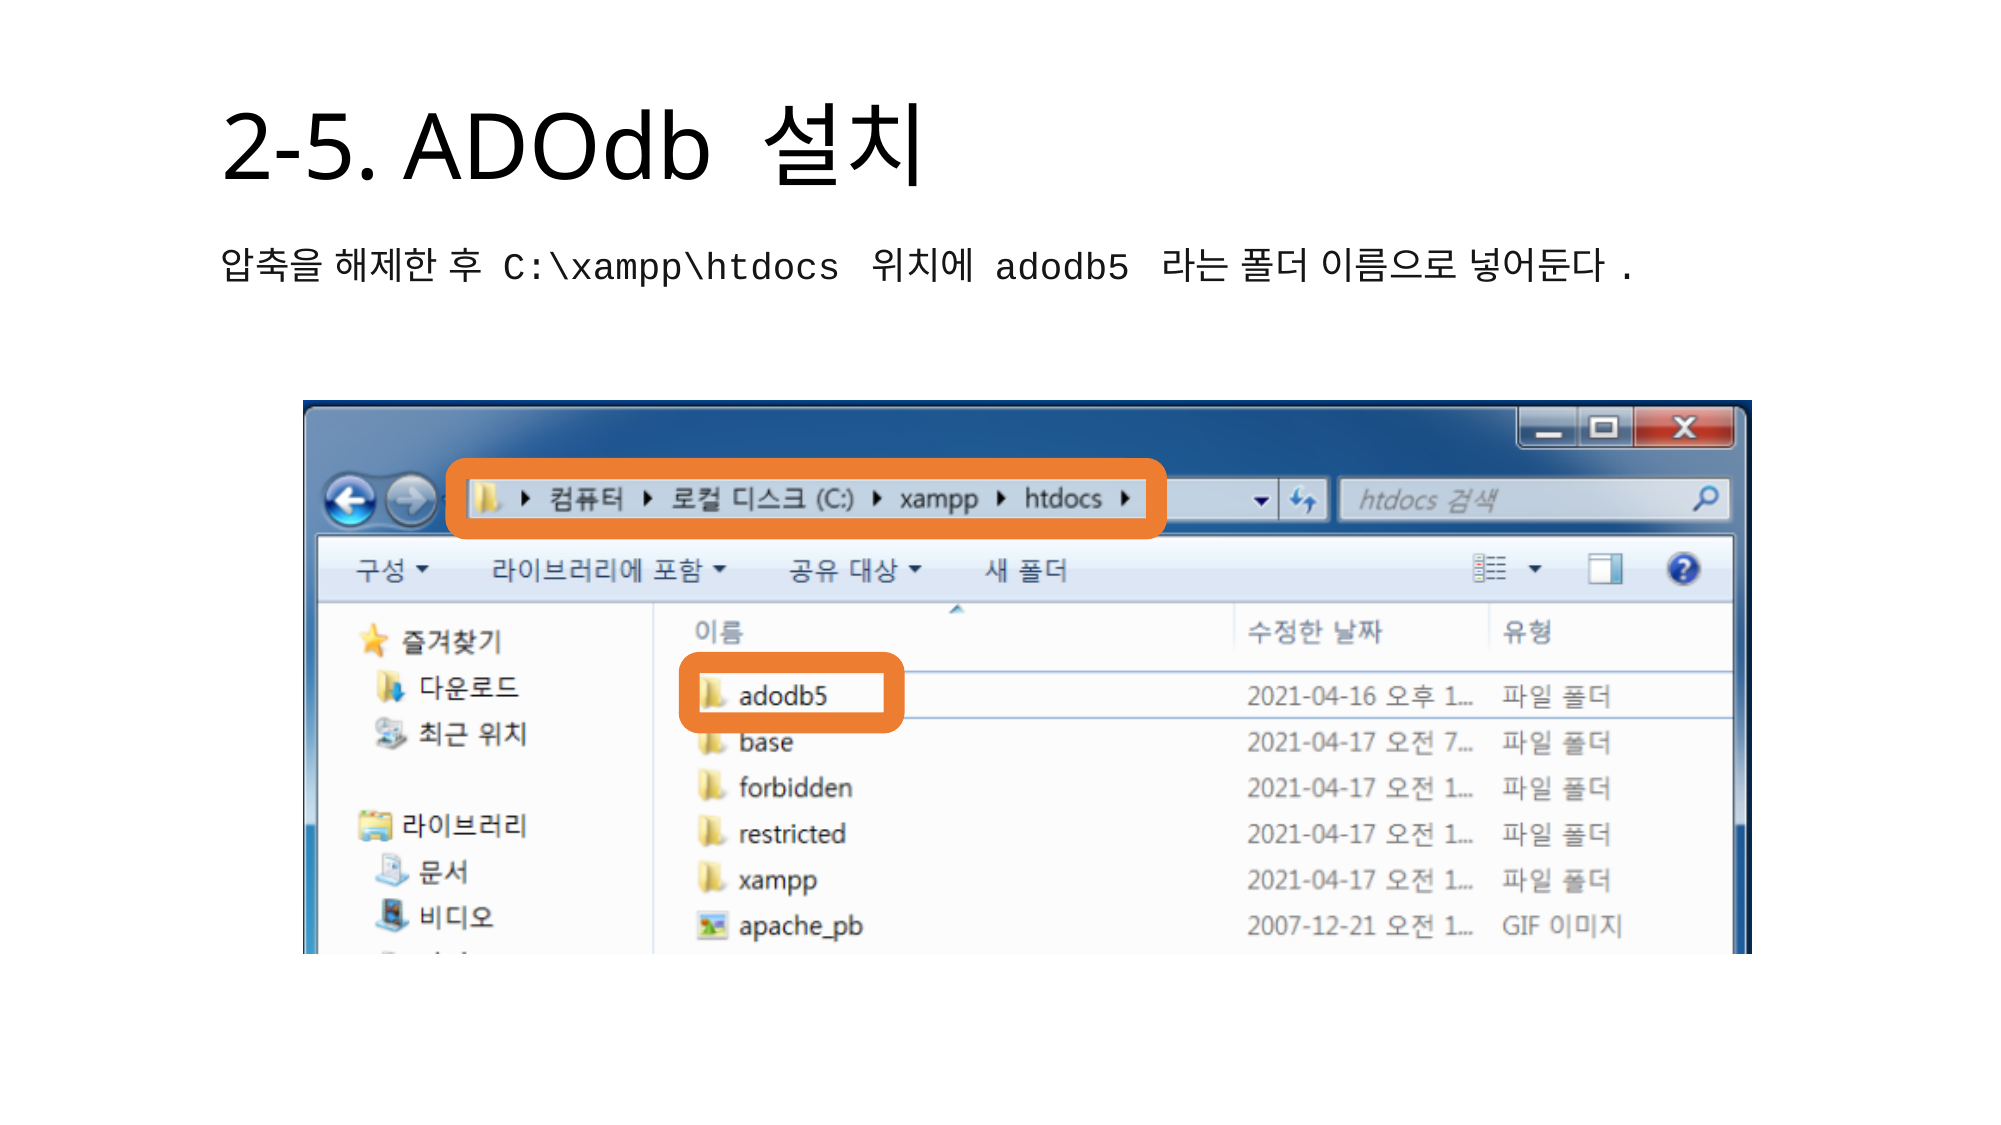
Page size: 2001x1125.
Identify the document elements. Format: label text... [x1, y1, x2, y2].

text_box 압축을 해제한 후 C:\xampp\htdocs 위치에 adodb5 라는 폴더 이름으로 넣어둔다. [206, 234, 1782, 294]
text_box 2-5. ADOdb 설치 [206, 41, 1932, 259]
picture [303, 400, 1752, 954]
